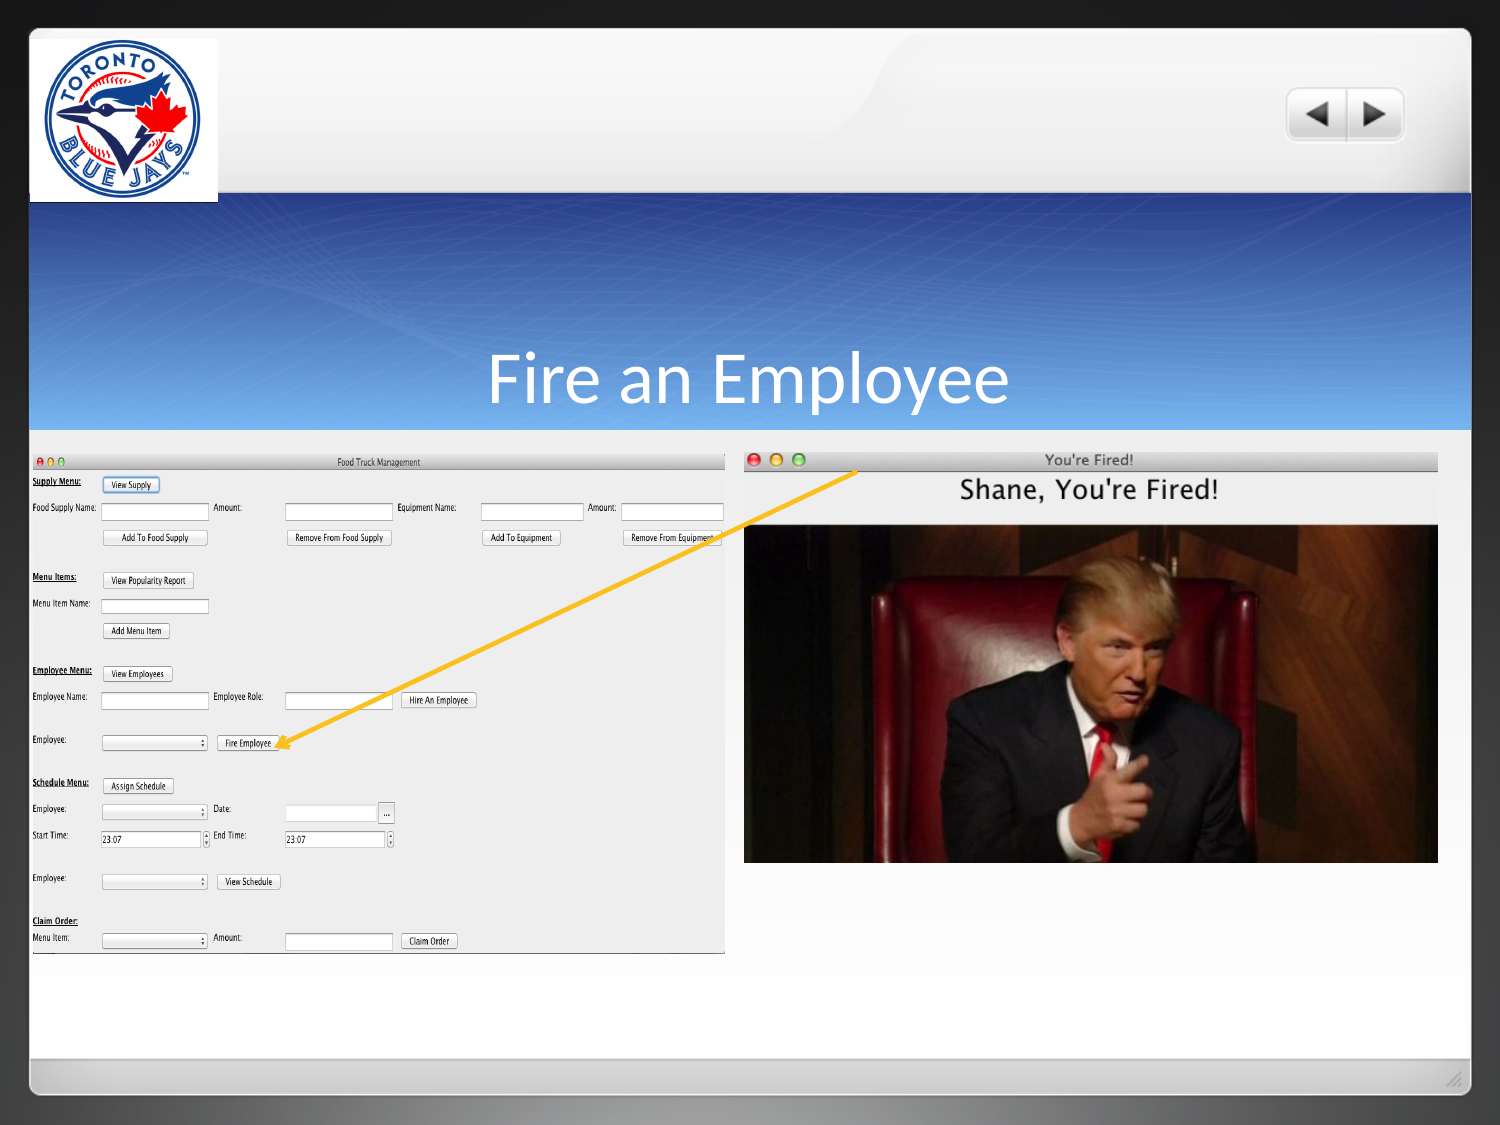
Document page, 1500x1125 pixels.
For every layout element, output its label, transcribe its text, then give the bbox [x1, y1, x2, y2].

title Fire an Employee [68, 238, 1432, 427]
picture [0, 0, 1500, 1125]
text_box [273, 470, 858, 749]
